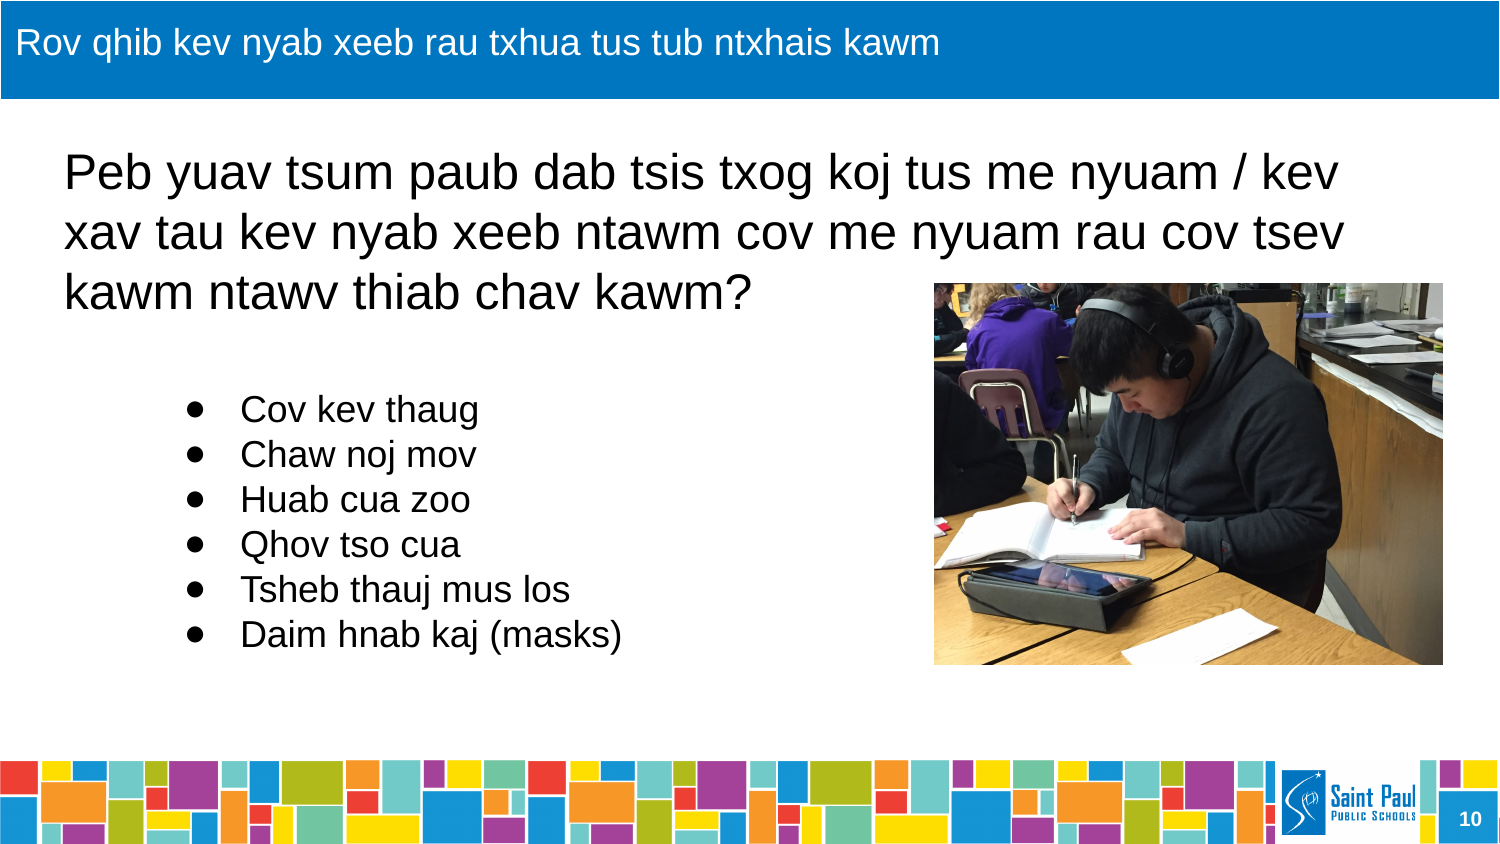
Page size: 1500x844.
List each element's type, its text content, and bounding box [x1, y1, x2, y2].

table_header Rov qhib kev nyab xeeb rau txhua tus tub ntxhais kawm [1, 1, 1499, 99]
picture [0, 760, 525, 844]
list Cov kev thaug Chaw noj mov Huab cua zoo Qhov tso cua Tsheb thauj mus los Daim hnab kaj (masks) [75, 324, 720, 671]
title Peb yuav tsum paub dab tsis txog koj tus me nyuam / kev xav tau kev nyab xeeb ntawm cov me nyuam rau cov tsev kawm ntawv thiab chav kawm? [48, 124, 1443, 325]
picture [528, 760, 1054, 844]
picture [1055, 760, 1275, 844]
picture [934, 283, 1443, 665]
picture [1281, 760, 1416, 844]
picture [1421, 760, 1500, 844]
